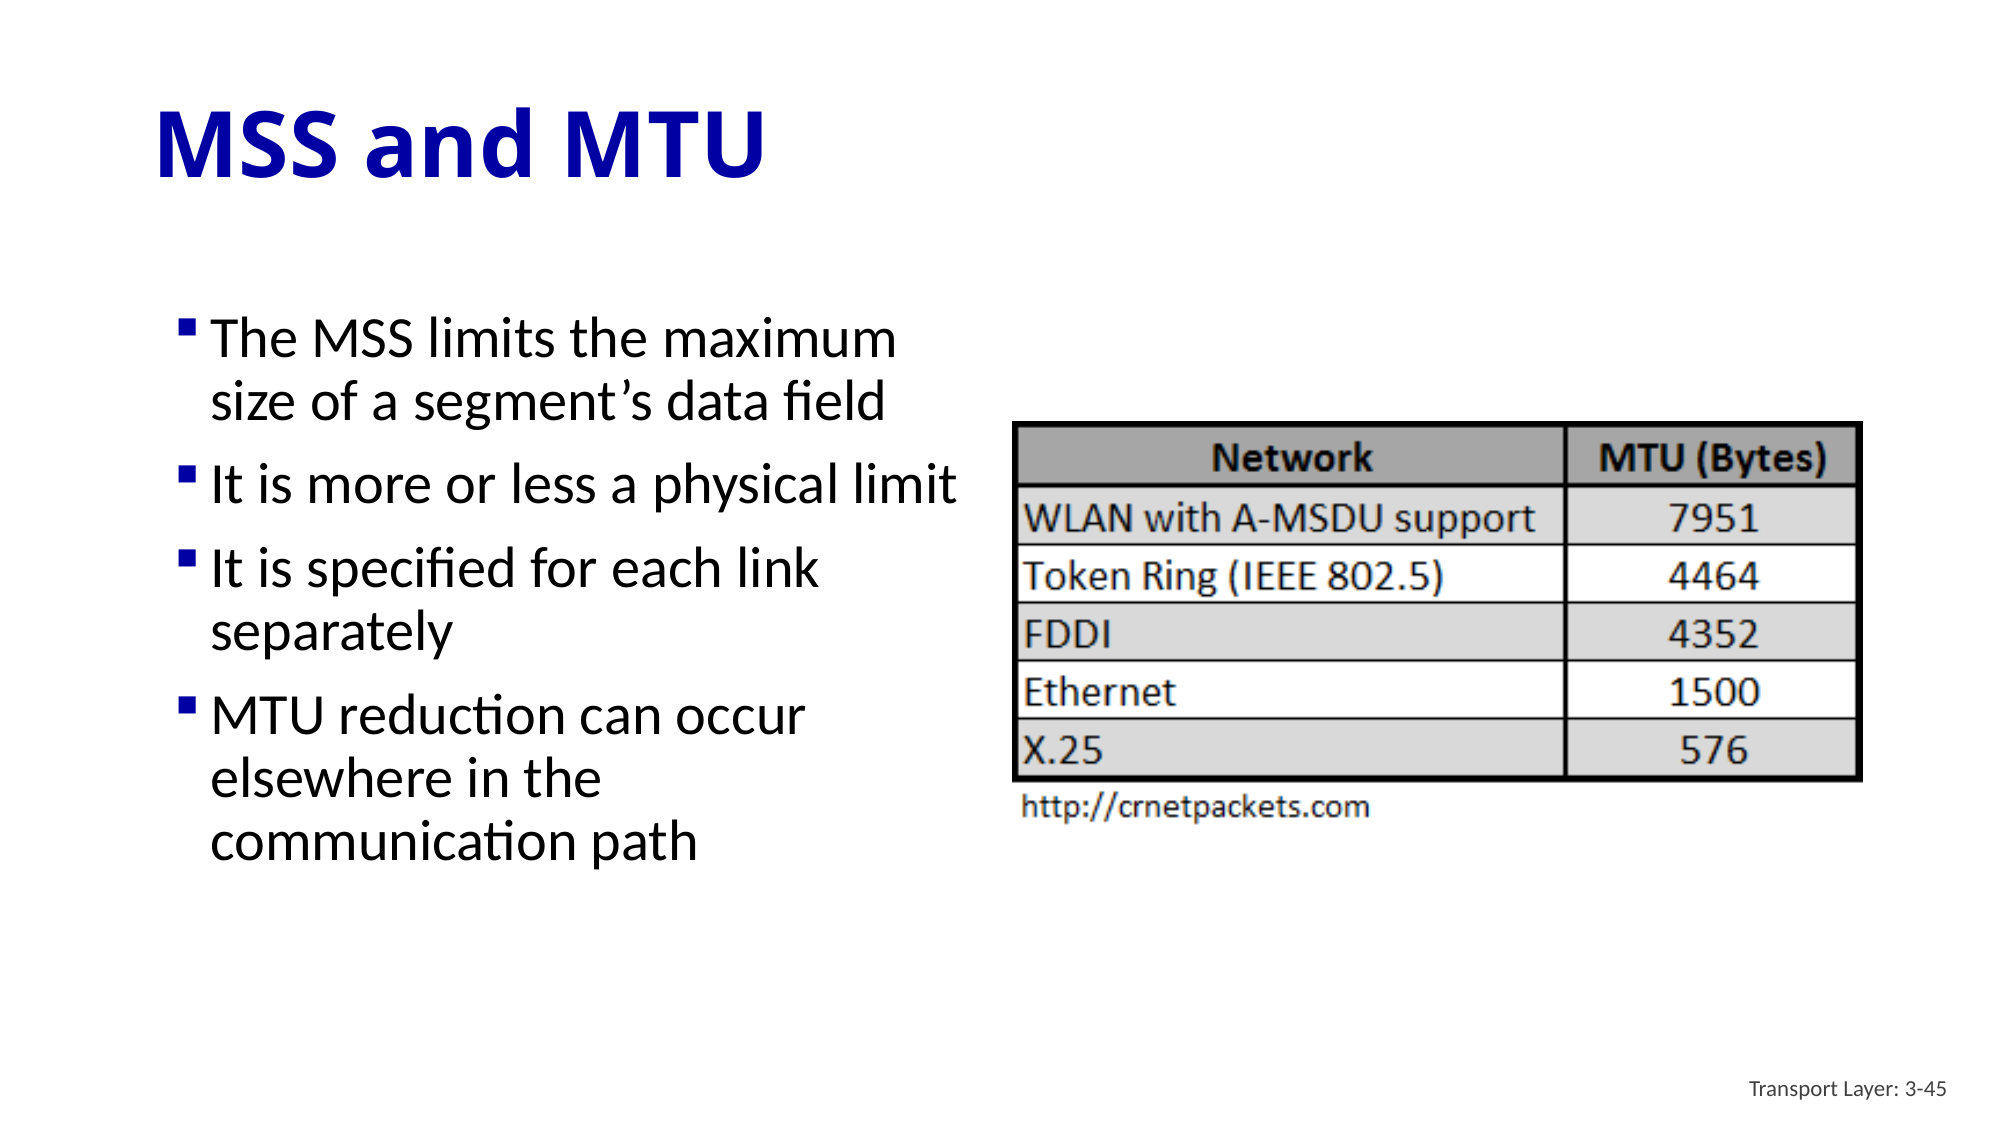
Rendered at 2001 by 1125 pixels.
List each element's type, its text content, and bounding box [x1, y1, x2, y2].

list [1012, 421, 1863, 827]
slide_number Transport Layer: 3-45 [1512, 1056, 1963, 1117]
list The MSS limits the maximum size of a segment’s data field It is more or less a physical limit It is specified for each link separately MTU reduction can occur elsewhere in the communication path [137, 299, 988, 1014]
title MSS and MTU [137, 74, 1863, 221]
